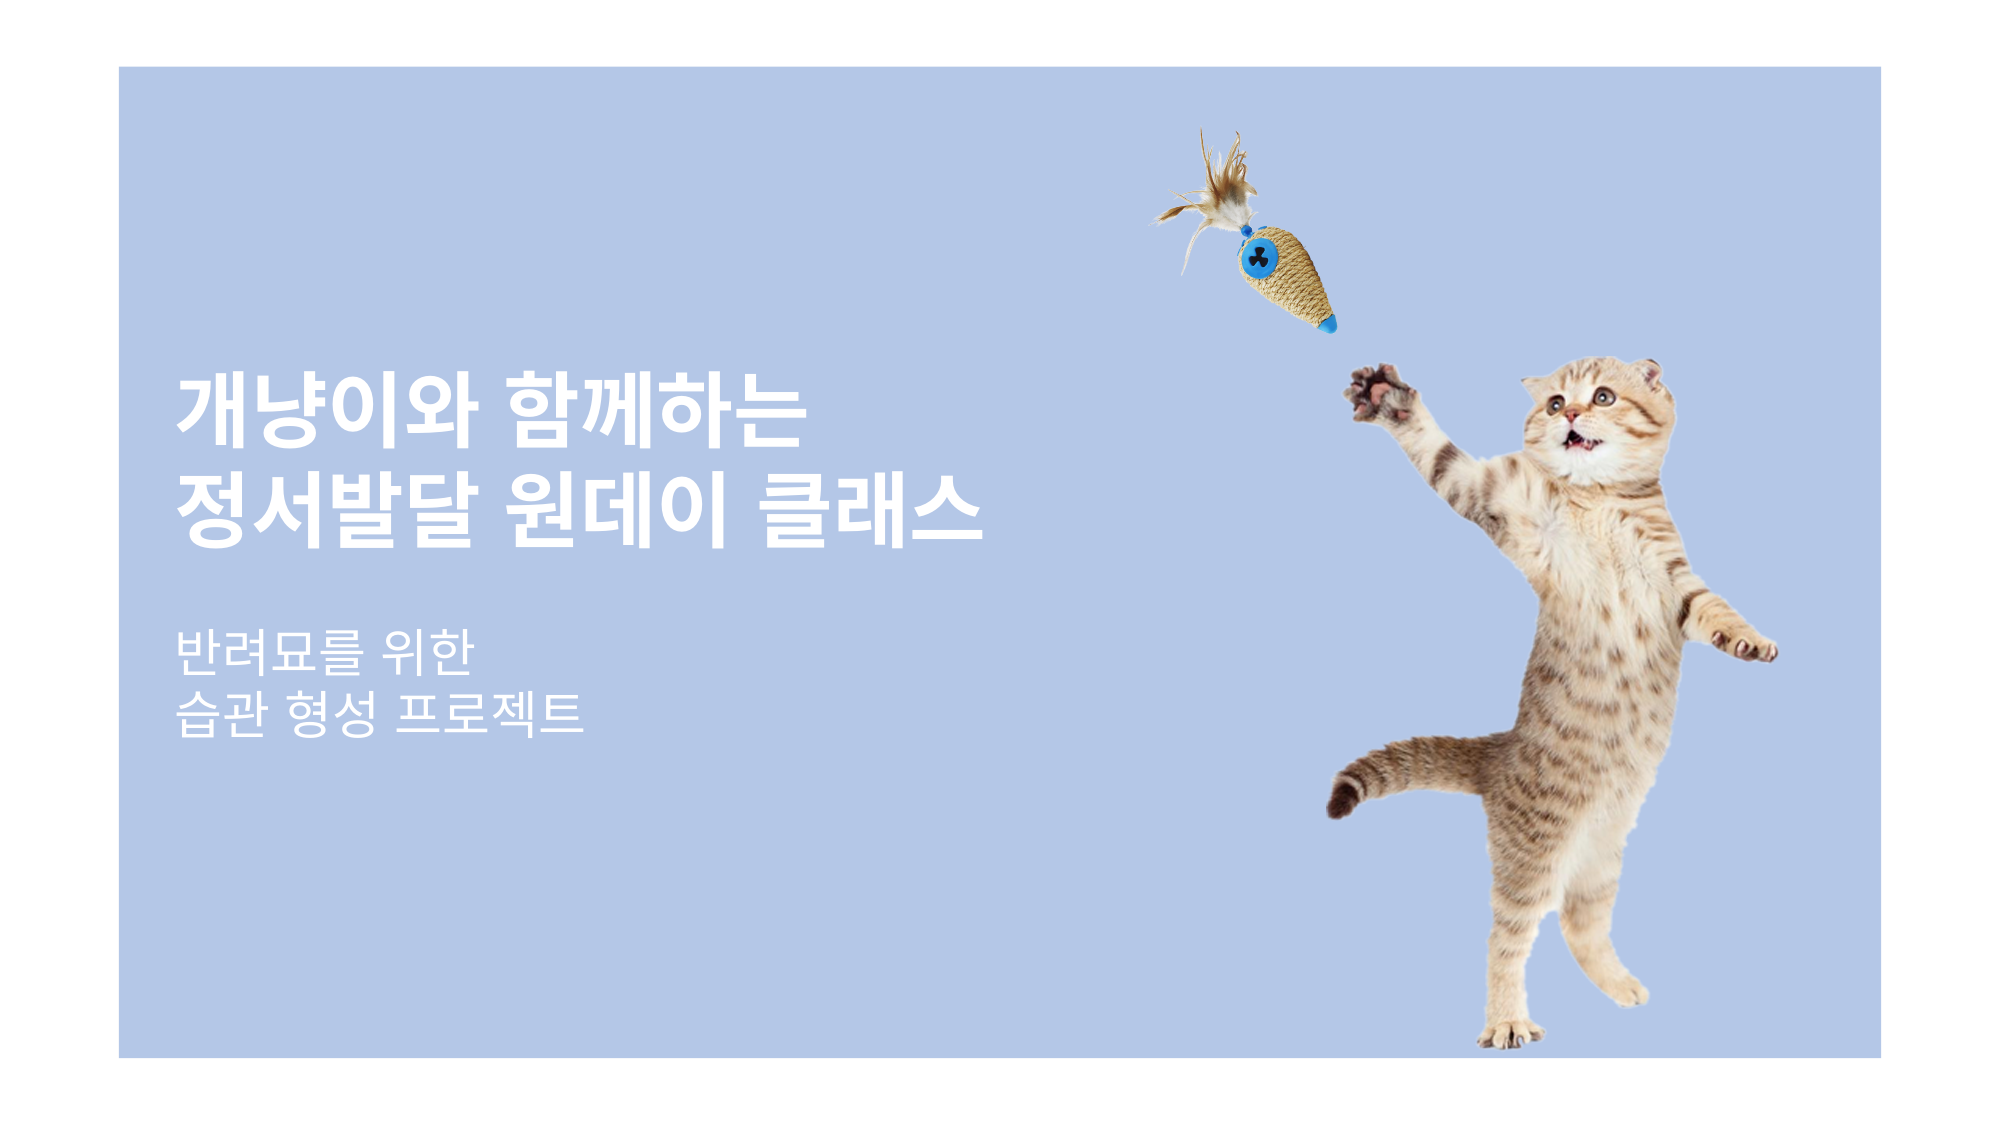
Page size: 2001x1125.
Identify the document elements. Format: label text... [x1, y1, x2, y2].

text_box [118, 66, 1882, 1059]
picture [1101, 79, 1882, 1107]
text_box 개냥이와 함께하는 정서발달 원데이 클래스 반려묘를 위한 습관 형성 프로젝트 [160, 350, 1002, 798]
